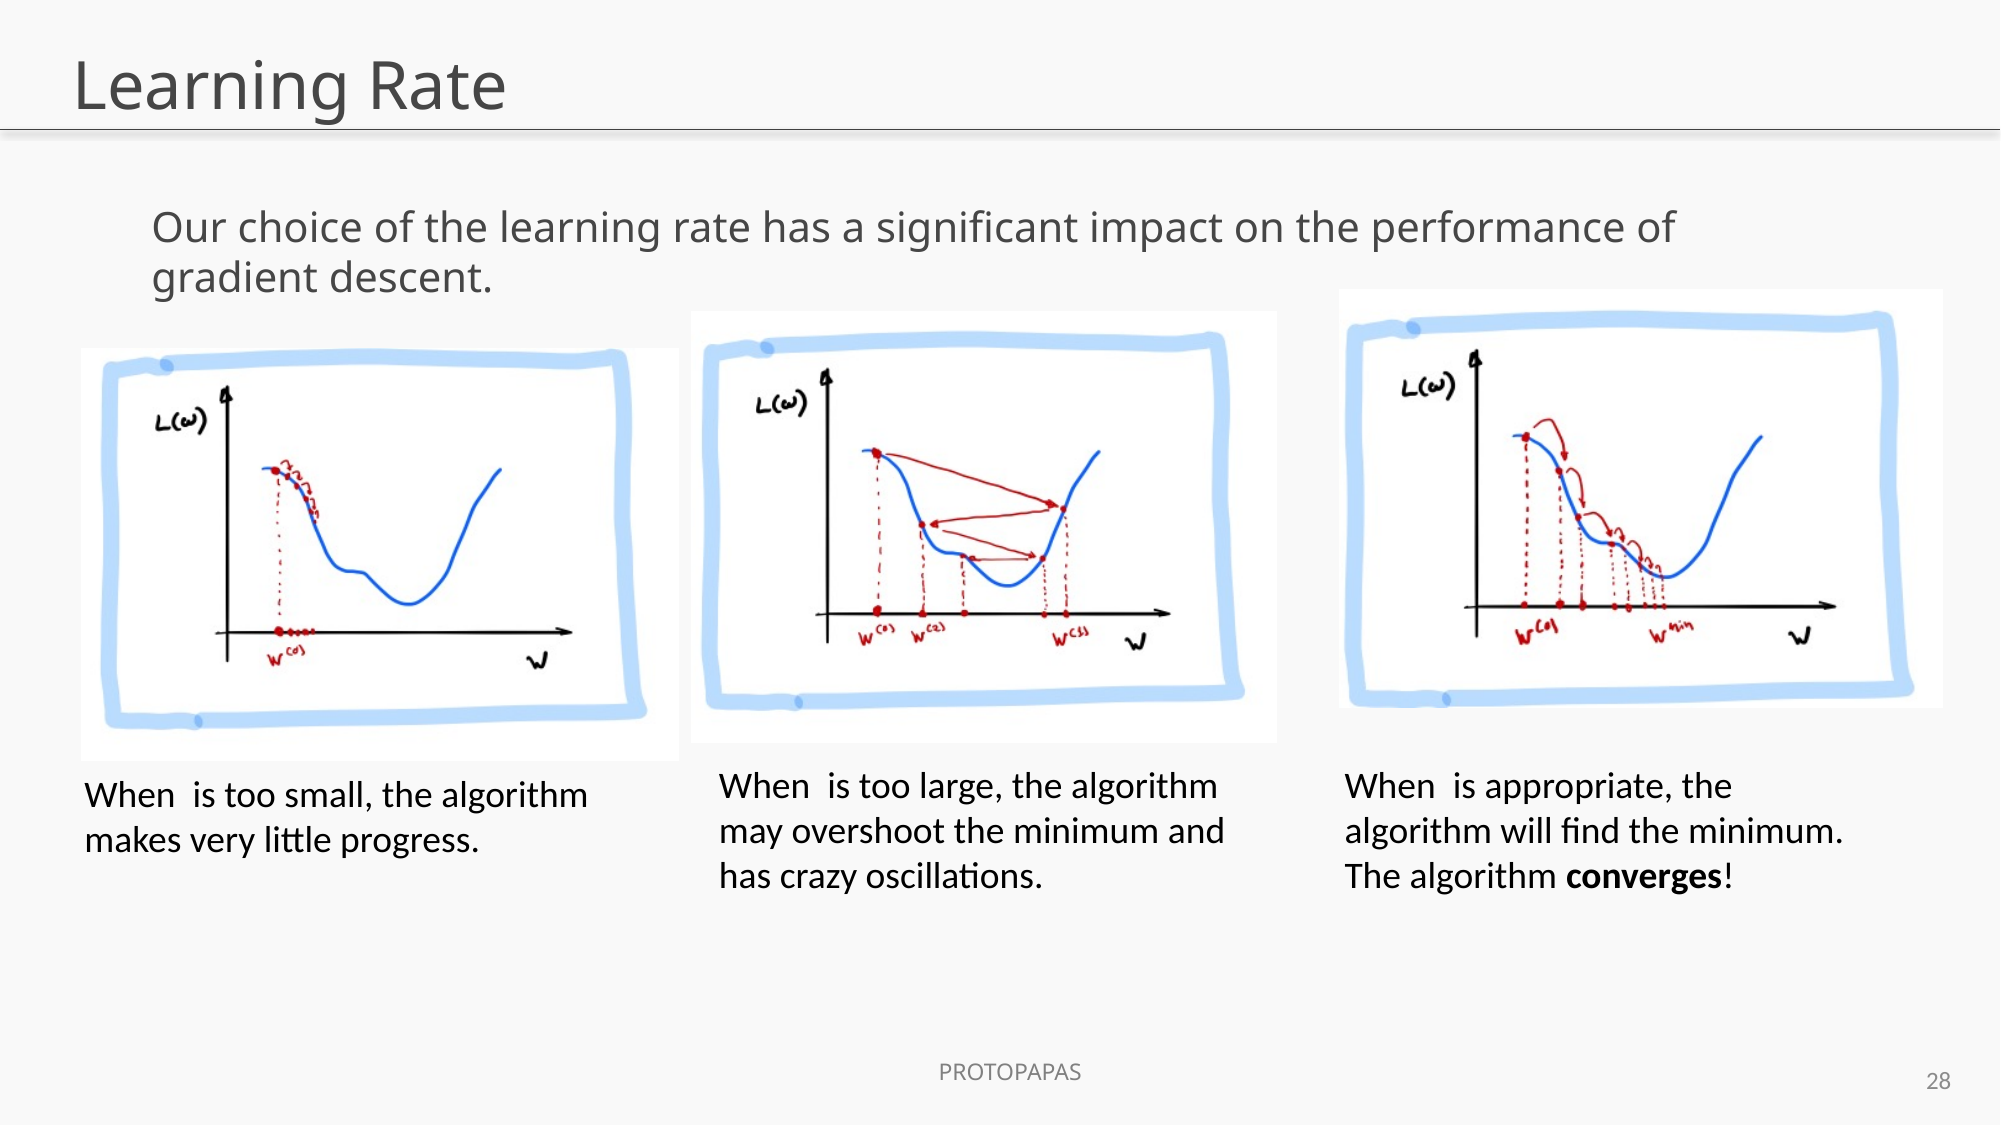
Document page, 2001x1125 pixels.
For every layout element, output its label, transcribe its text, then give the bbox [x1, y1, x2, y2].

picture [691, 311, 1277, 744]
list Our choice of the learning rate has a significant impact on the performance of gradient descent. [136, 193, 1831, 540]
title Learning Rate [57, 35, 1943, 162]
picture [1339, 288, 1943, 709]
slide_number 28 [1500, 1050, 1967, 1110]
picture [81, 347, 679, 761]
